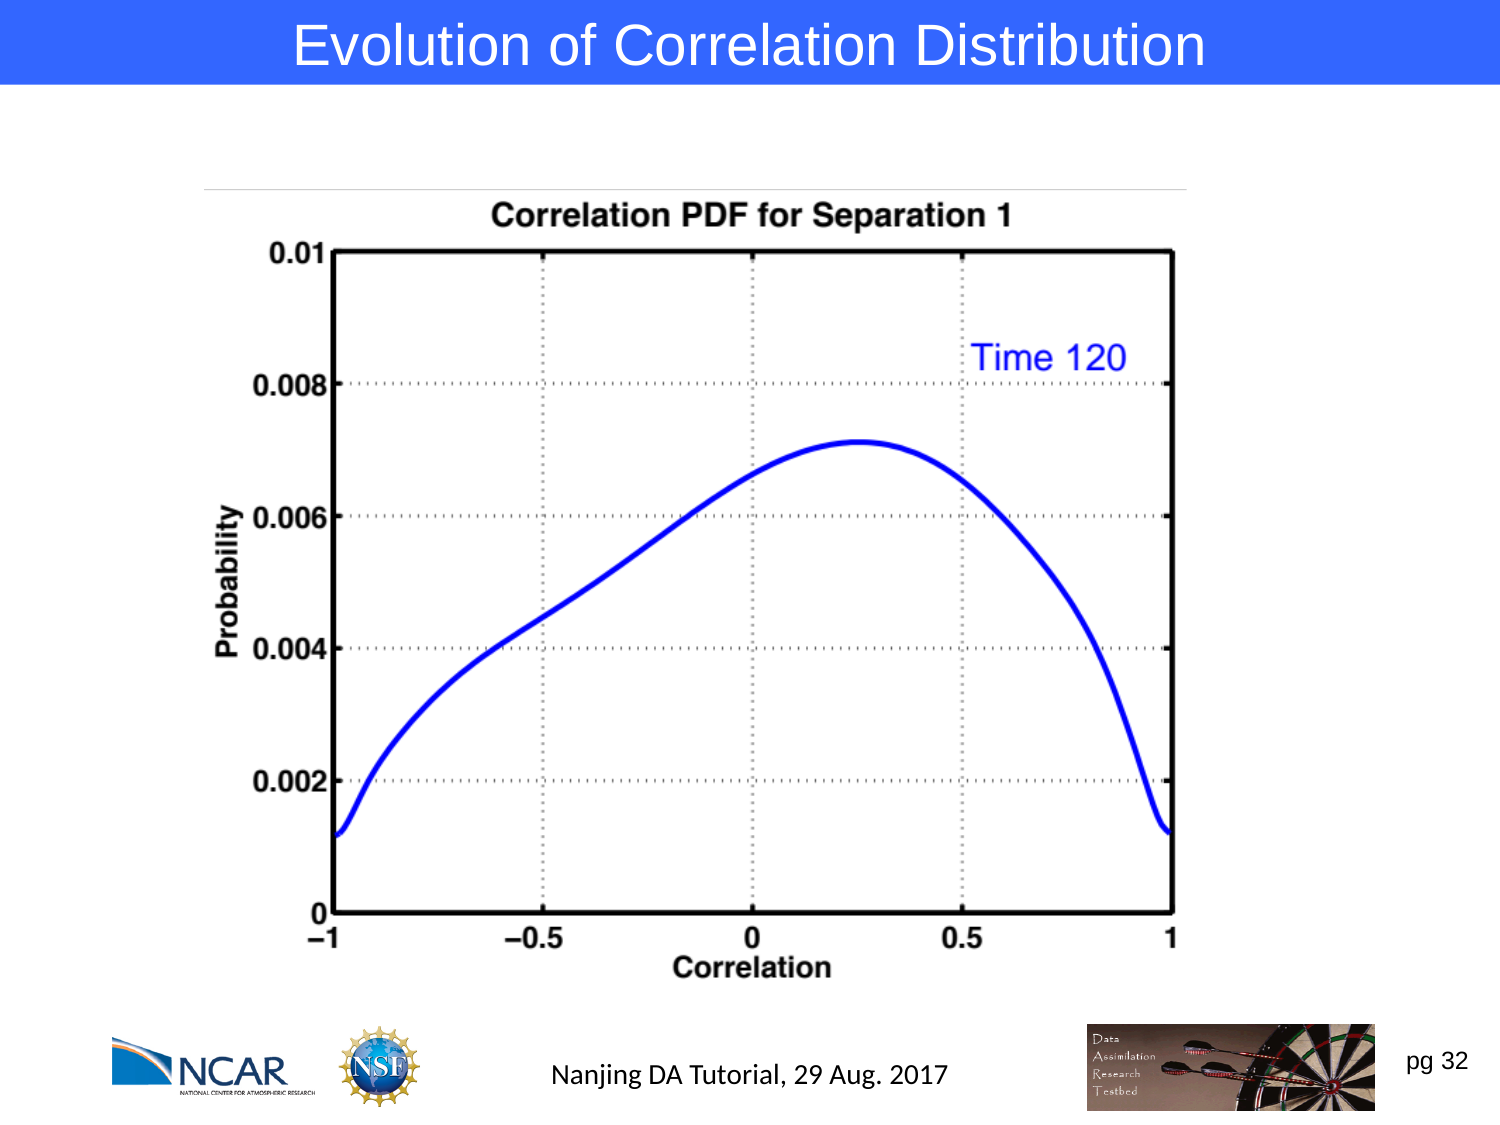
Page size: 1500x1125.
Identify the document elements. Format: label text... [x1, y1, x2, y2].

picture [203, 182, 1187, 988]
picture [337, 1024, 421, 1108]
picture [112, 1037, 315, 1095]
text_box Evolution of Correlation Distribution [0, 0, 1500, 85]
footer Nanjing DA Tutorial, 29 Aug. 2017 [512, 1042, 988, 1103]
picture [1087, 1024, 1375, 1111]
